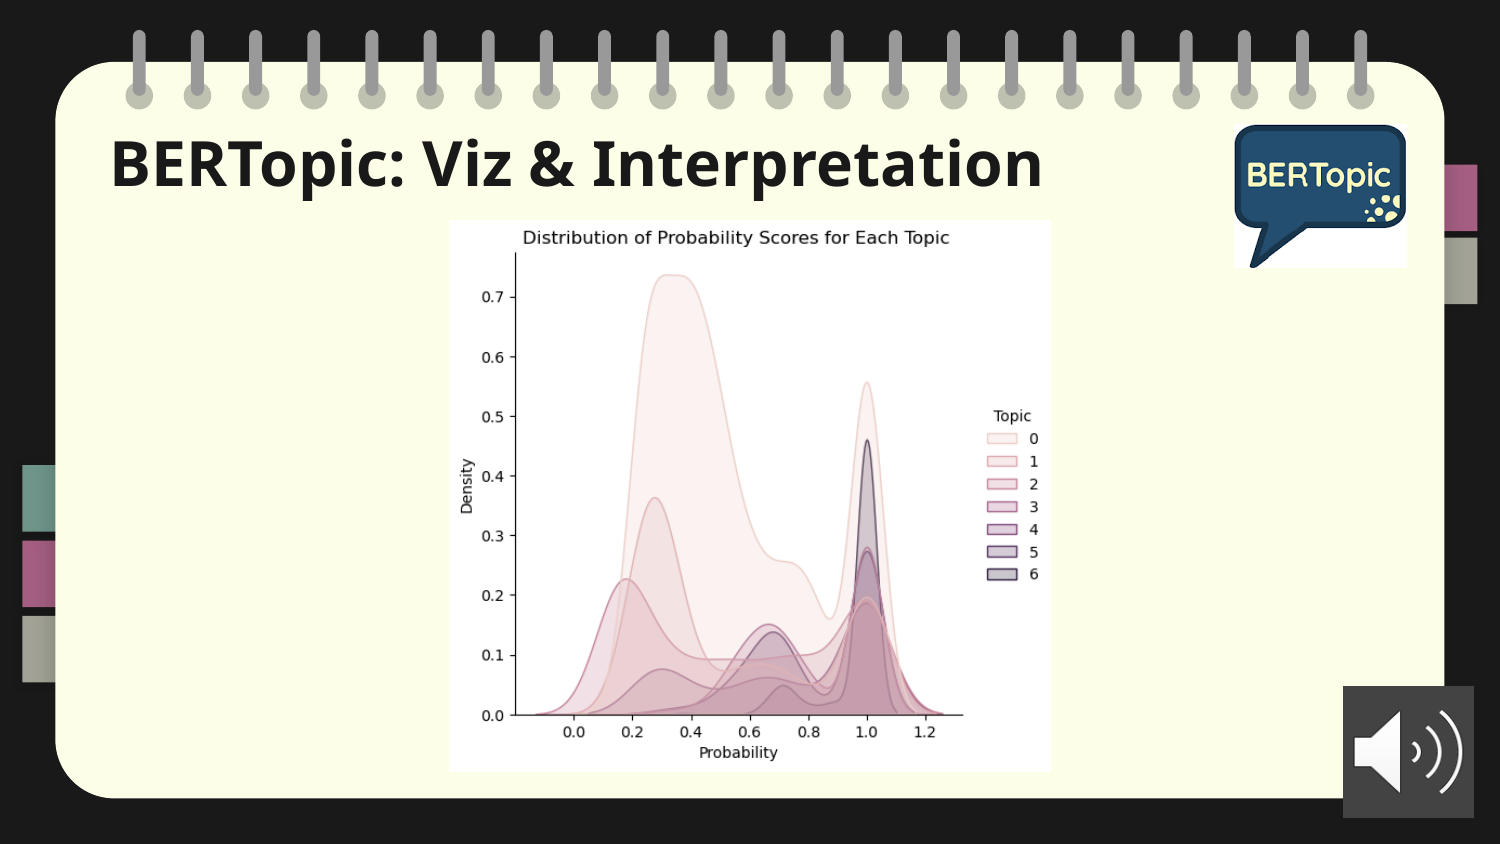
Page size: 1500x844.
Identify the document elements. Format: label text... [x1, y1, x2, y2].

title BERTopic: Viz & Interpretation [94, 109, 1392, 204]
picture [1234, 124, 1407, 268]
picture [1341, 685, 1476, 819]
picture [449, 220, 1051, 773]
